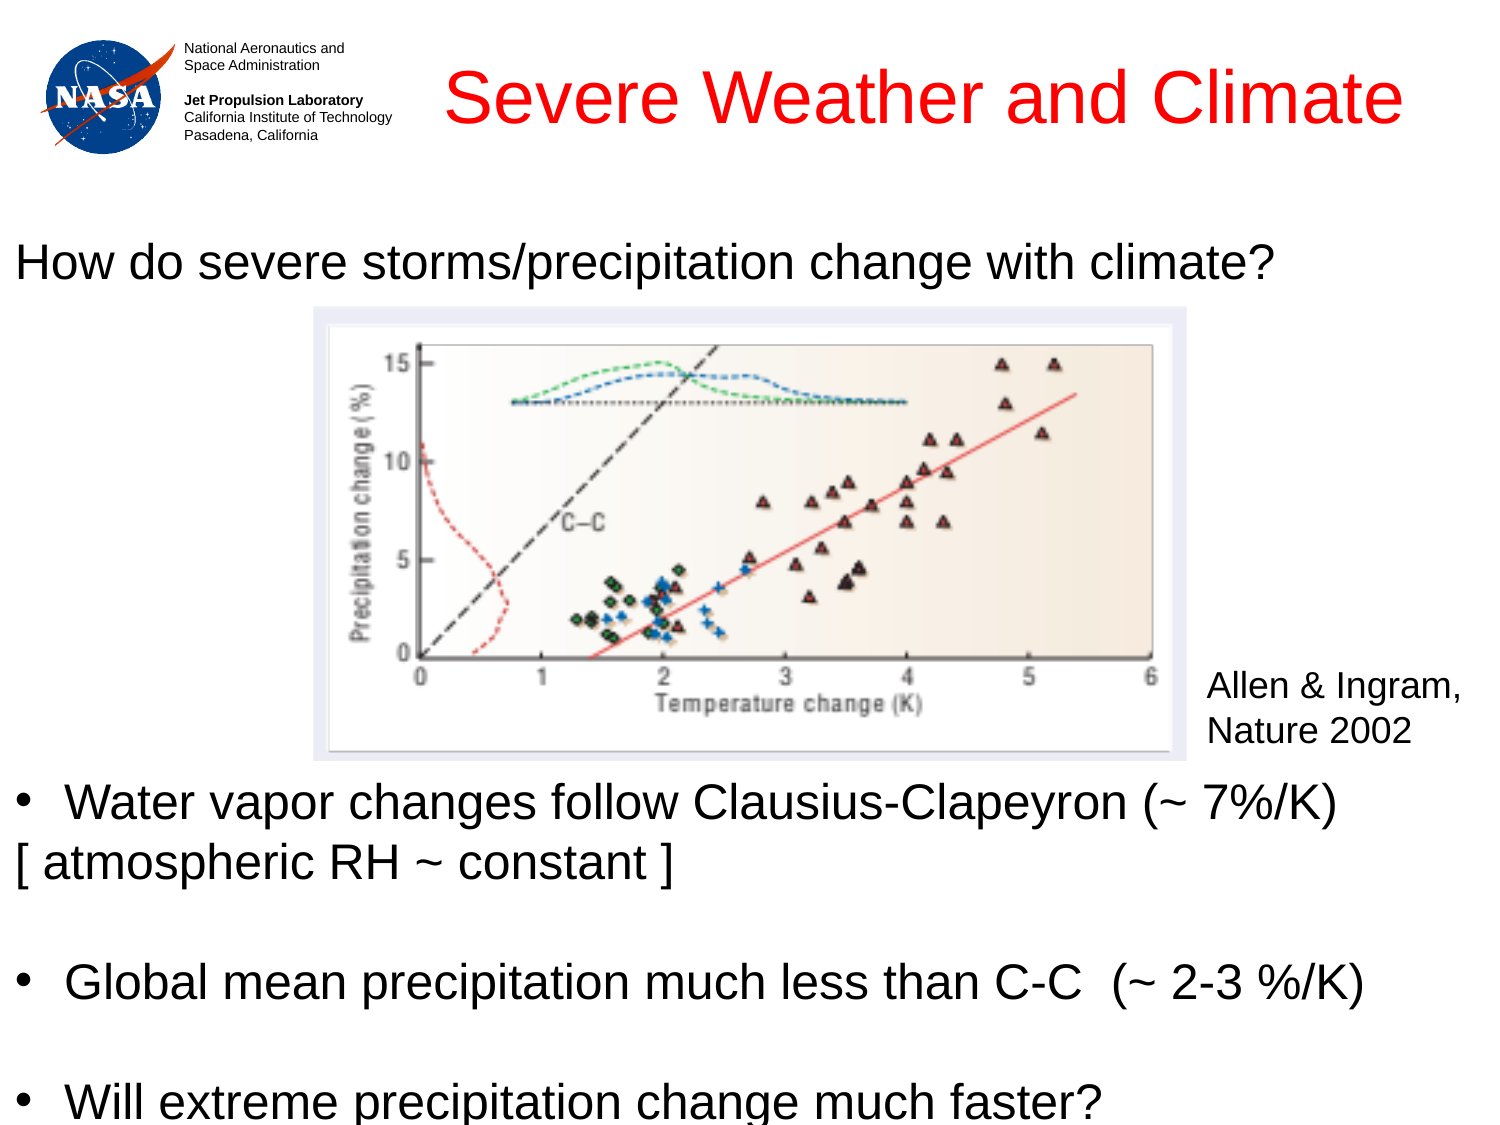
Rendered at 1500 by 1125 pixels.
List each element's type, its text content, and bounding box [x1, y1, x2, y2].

text_box Allen & Ingram, Nature 2002 [1191, 654, 1500, 759]
picture [38, 37, 180, 160]
text_box How do severe storms/precipitation change with climate? Water vapor changes follow Clausius-Clapeyron (~ 7%/K) [ atmospheric RH ~ constant ] Global mean precipitation much less than C-C (~ 2-3 %/K) Will extreme precipitation change much faster? [0, 161, 1500, 1125]
text_box Severe Weather and Climate [350, 41, 1500, 147]
picture [312, 306, 1187, 761]
